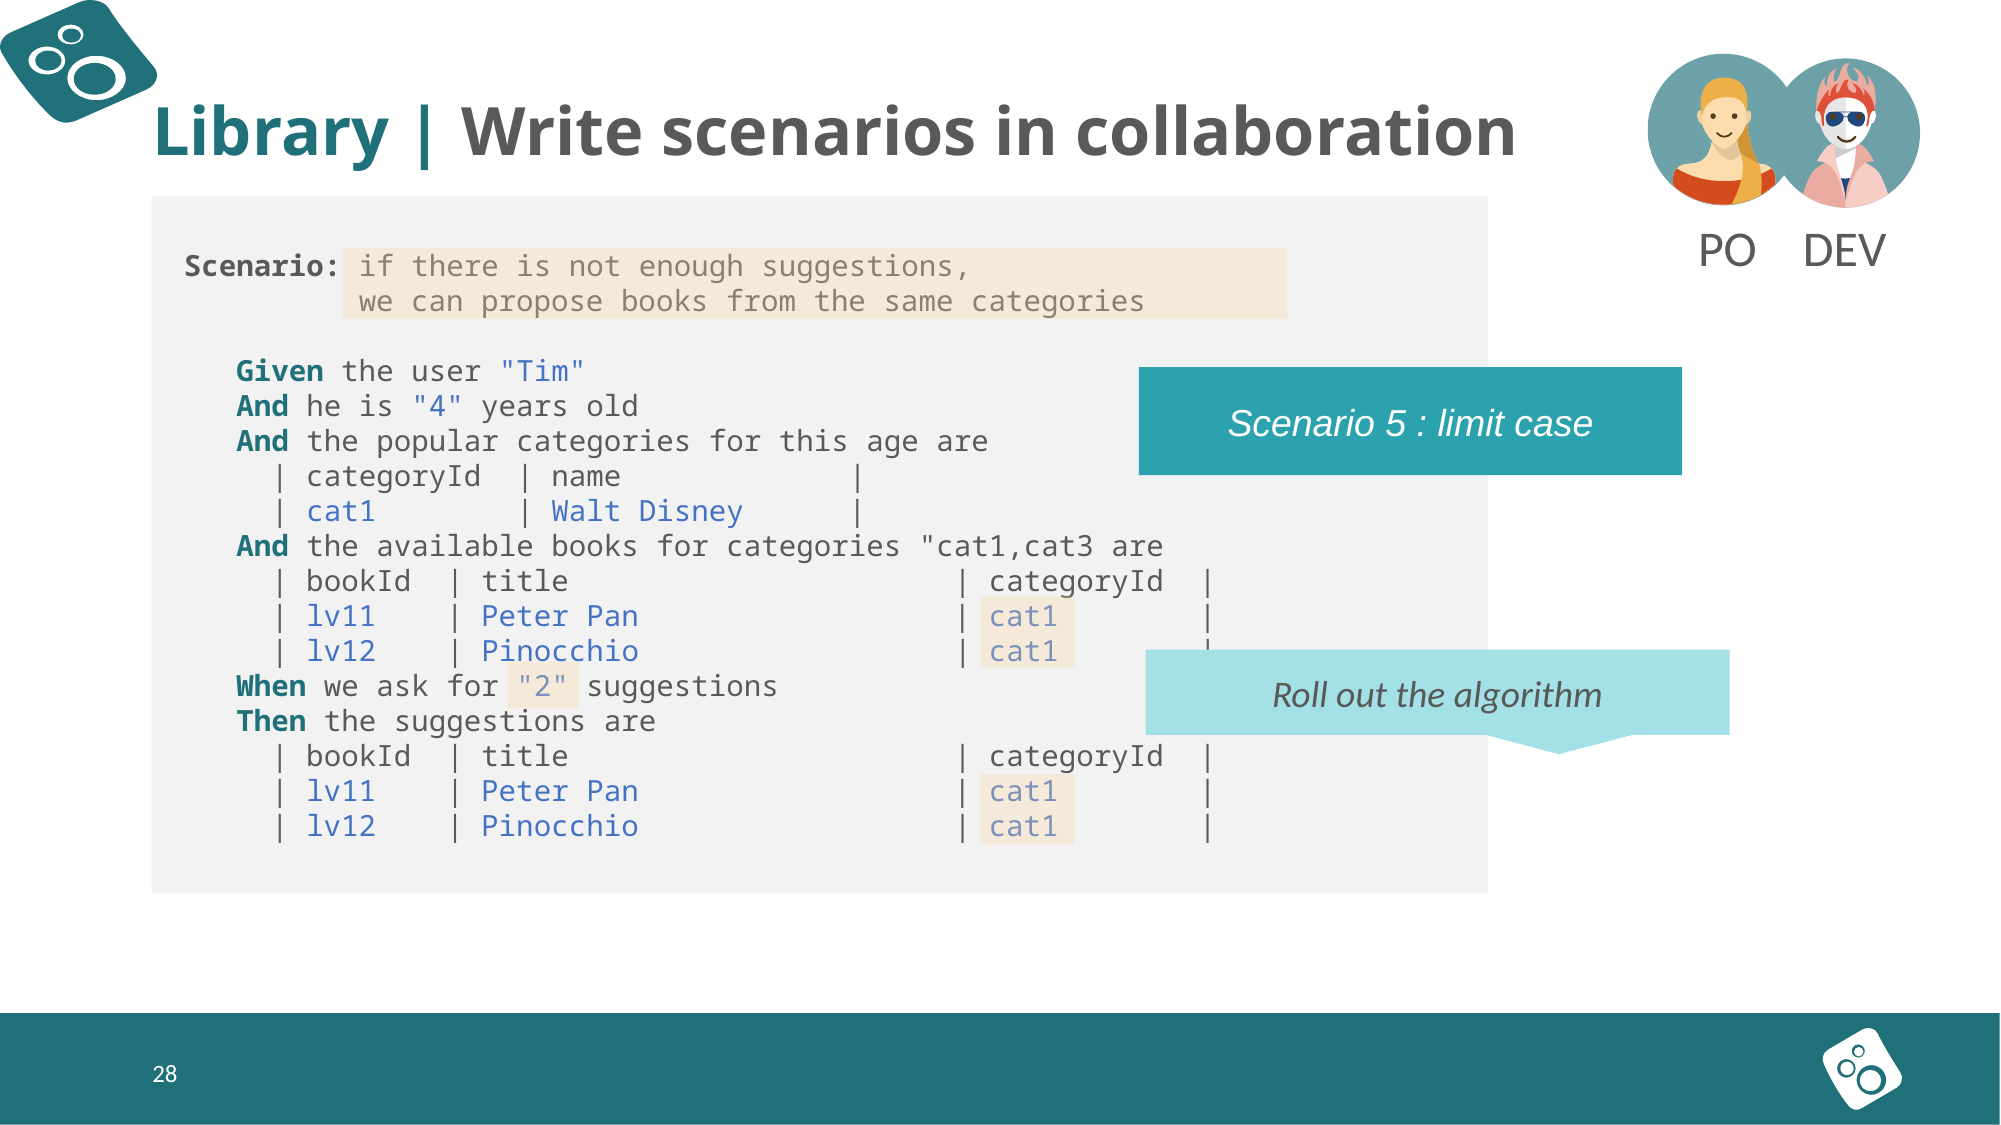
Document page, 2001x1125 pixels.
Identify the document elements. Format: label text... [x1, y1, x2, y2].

text_box [340, 246, 1289, 321]
text_box [1869, 110, 1876, 125]
text_box Scenario: if there is not enough suggestions, we can propose books from the same categories Given the user "Tim" And he is "4" years old And the popular categories for this age are | categoryId | name | | cat1 | Walt Disney | And the available books for categories "cat1,cat3 are | bookId | title | categoryId | | lv11 | Peter Pan | cat1 | | lv12 | Pinocchio | cat1 | When we ask for "2" suggestions Then the suggestions are | bookId | title | categoryId | | lv11 | Peter Pan | cat1 | | lv12 | Pinocchio | cat1 | [149, 208, 1490, 895]
text_box [978, 772, 1077, 846]
text_box [1863, 88, 1875, 127]
text_box [978, 594, 1077, 669]
text_box <number> [137, 1042, 343, 1103]
text_box [1863, 105, 1871, 140]
text_box PO [1654, 217, 1771, 284]
text_box [1863, 163, 1889, 206]
text_box [1863, 146, 1875, 165]
text_box Library | Write scenarios in collaboration [1804, 59, 1863, 208]
text_box Scenario 5 : limit case [1137, 365, 1684, 477]
picture [1647, 53, 1800, 210]
text_box [1863, 75, 1876, 109]
text_box Roll out the algorithm [1143, 647, 1732, 757]
text_box [506, 659, 581, 711]
text_box Library | Write scenarios in collaboration [137, 59, 1642, 208]
text_box [1863, 60, 1921, 194]
text_box DEV [1771, 209, 1918, 284]
